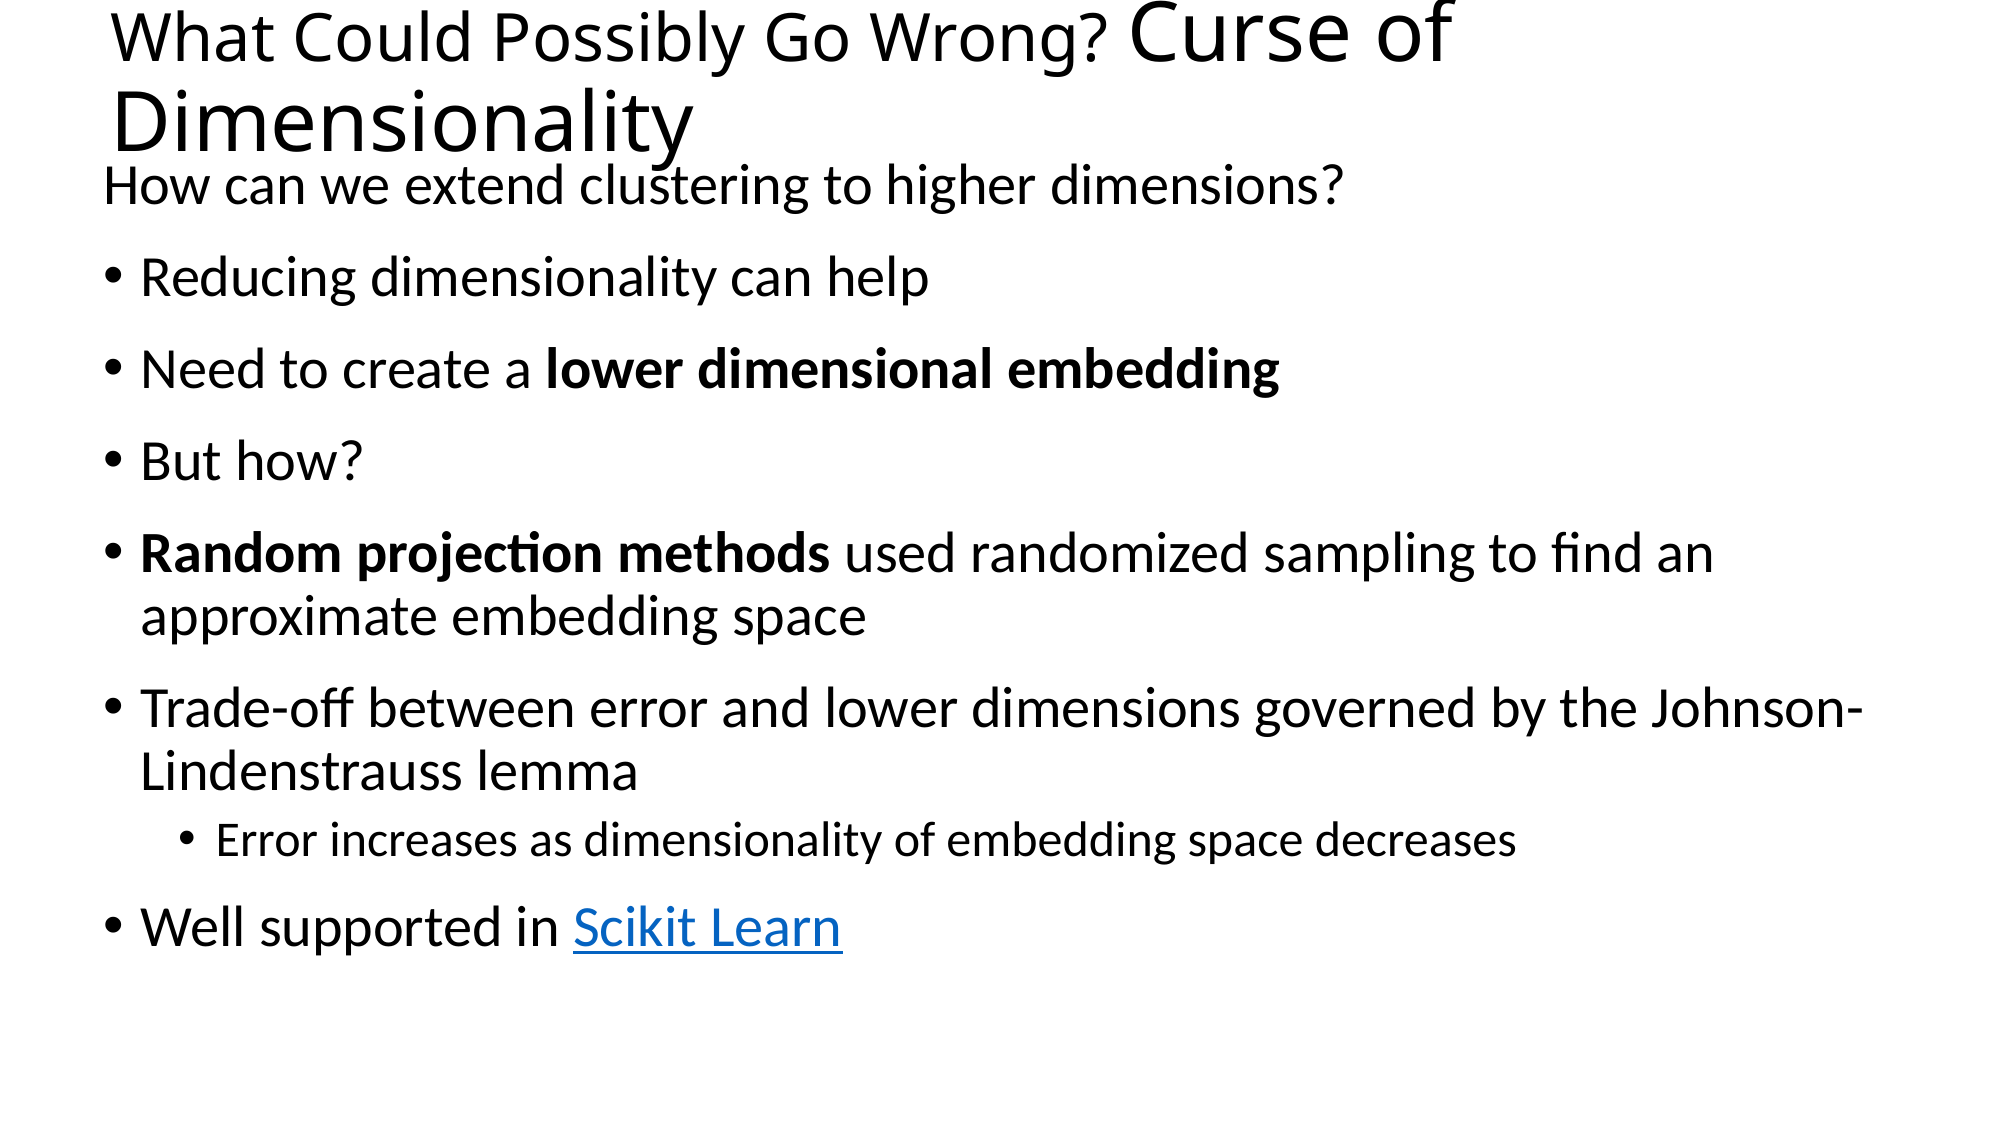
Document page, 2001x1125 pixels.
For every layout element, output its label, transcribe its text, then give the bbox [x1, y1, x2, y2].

title What Could Possibly Go Wrong? Curse of Dimensionality [95, 36, 1967, 124]
list How can we extend clustering to higher dimensions? Reducing dimensionality can help Need to create a lower dimensional embedding But how? Random projection methods used randomized sampling to find an approximate embedding space Trade-off between error and lower dimensions governed by the Johnson-Lindenstrauss lemma Error increases as dimensionality of embedding space decreases Well supported in Scikit Learn [88, 146, 1946, 1067]
